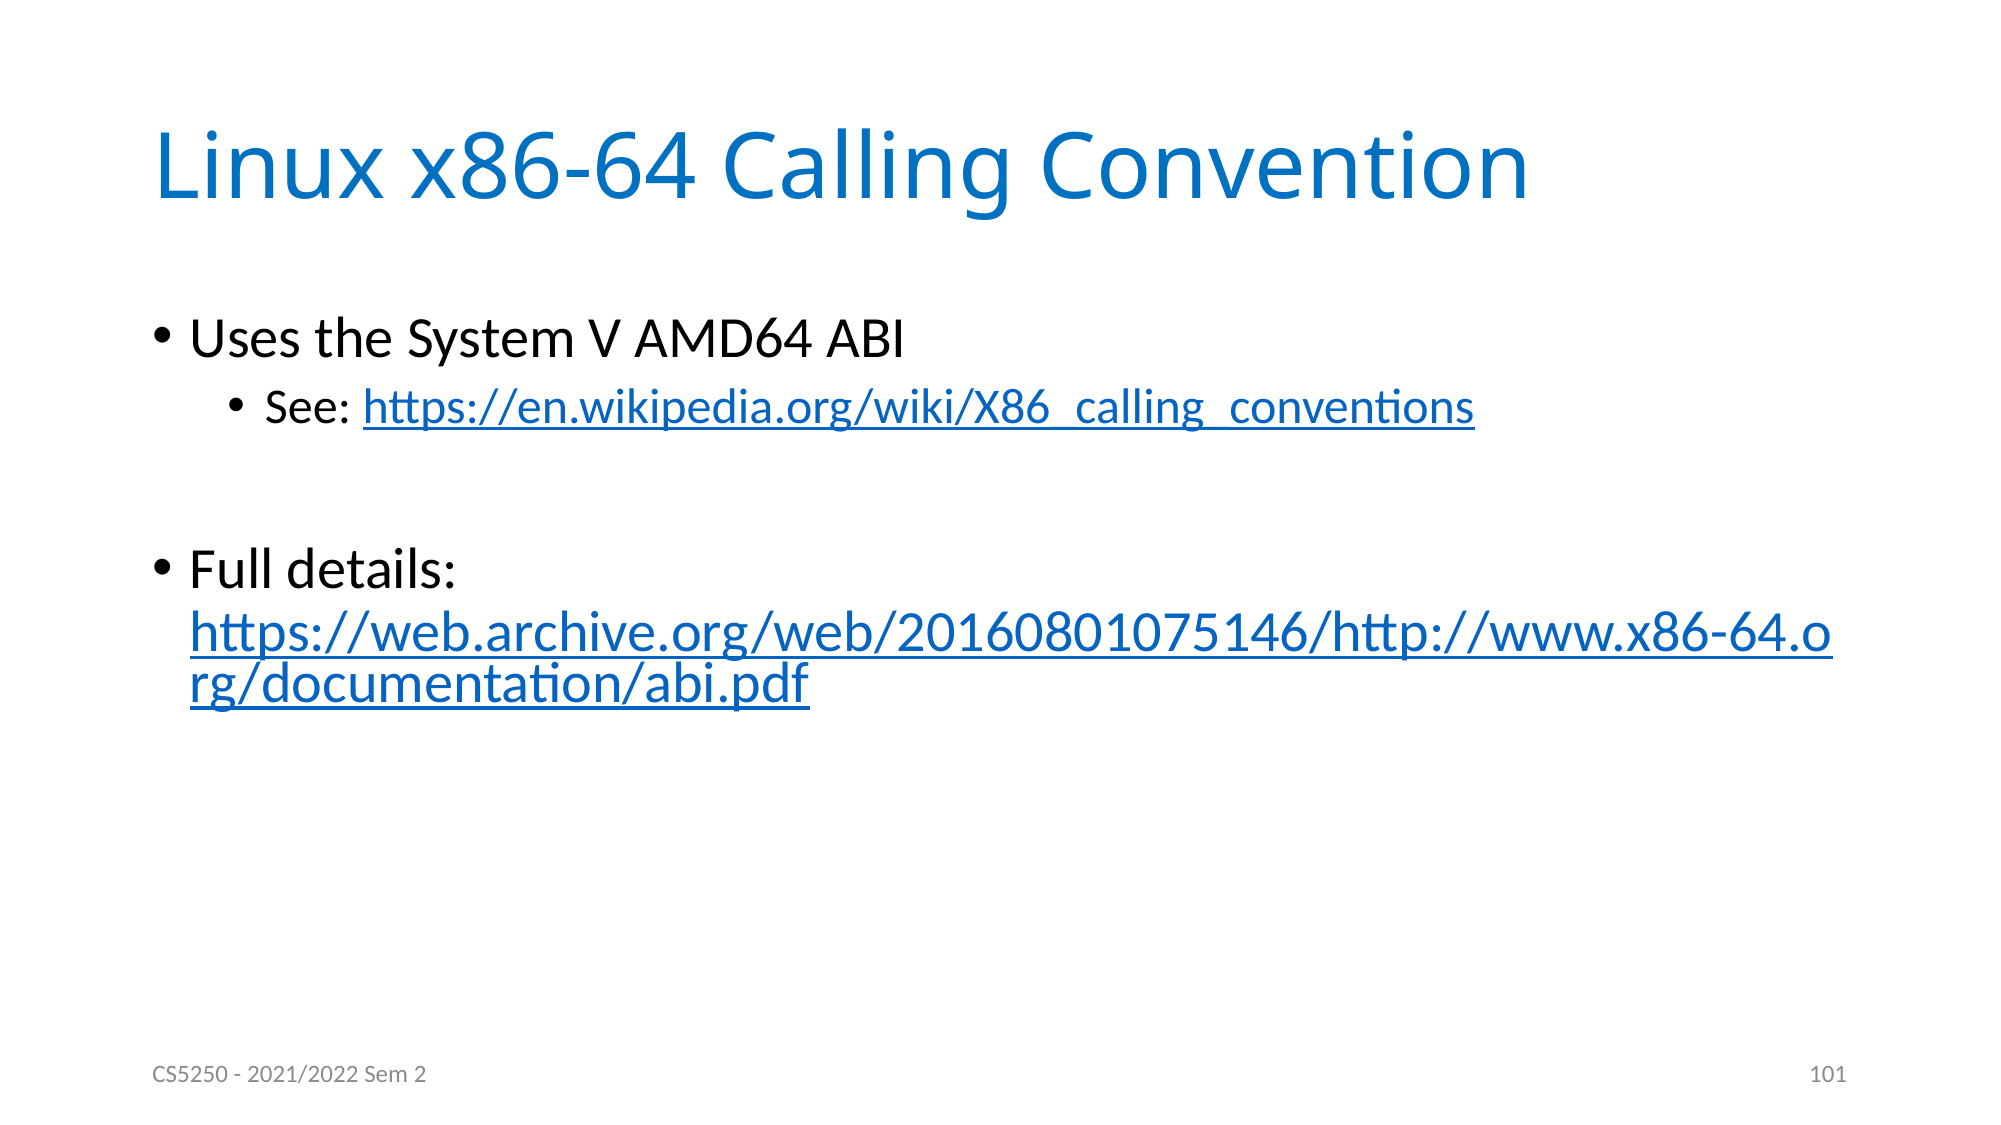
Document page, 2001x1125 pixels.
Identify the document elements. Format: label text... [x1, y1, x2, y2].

list Uses the System V AMD64 ABI See: https://en.wikipedia.org/wiki/X86_calling_conventions Full details: https://web.archive.org/web/20160801075146/http://www.x86-64.org/documentation/abi.pdf [137, 299, 1863, 1014]
slide_number CS5250 - 2021/2022 Sem 2 [137, 1042, 588, 1103]
title Linux x86-64 Calling Convention [137, 59, 1863, 278]
slide_number 101 [1412, 1042, 1863, 1103]
